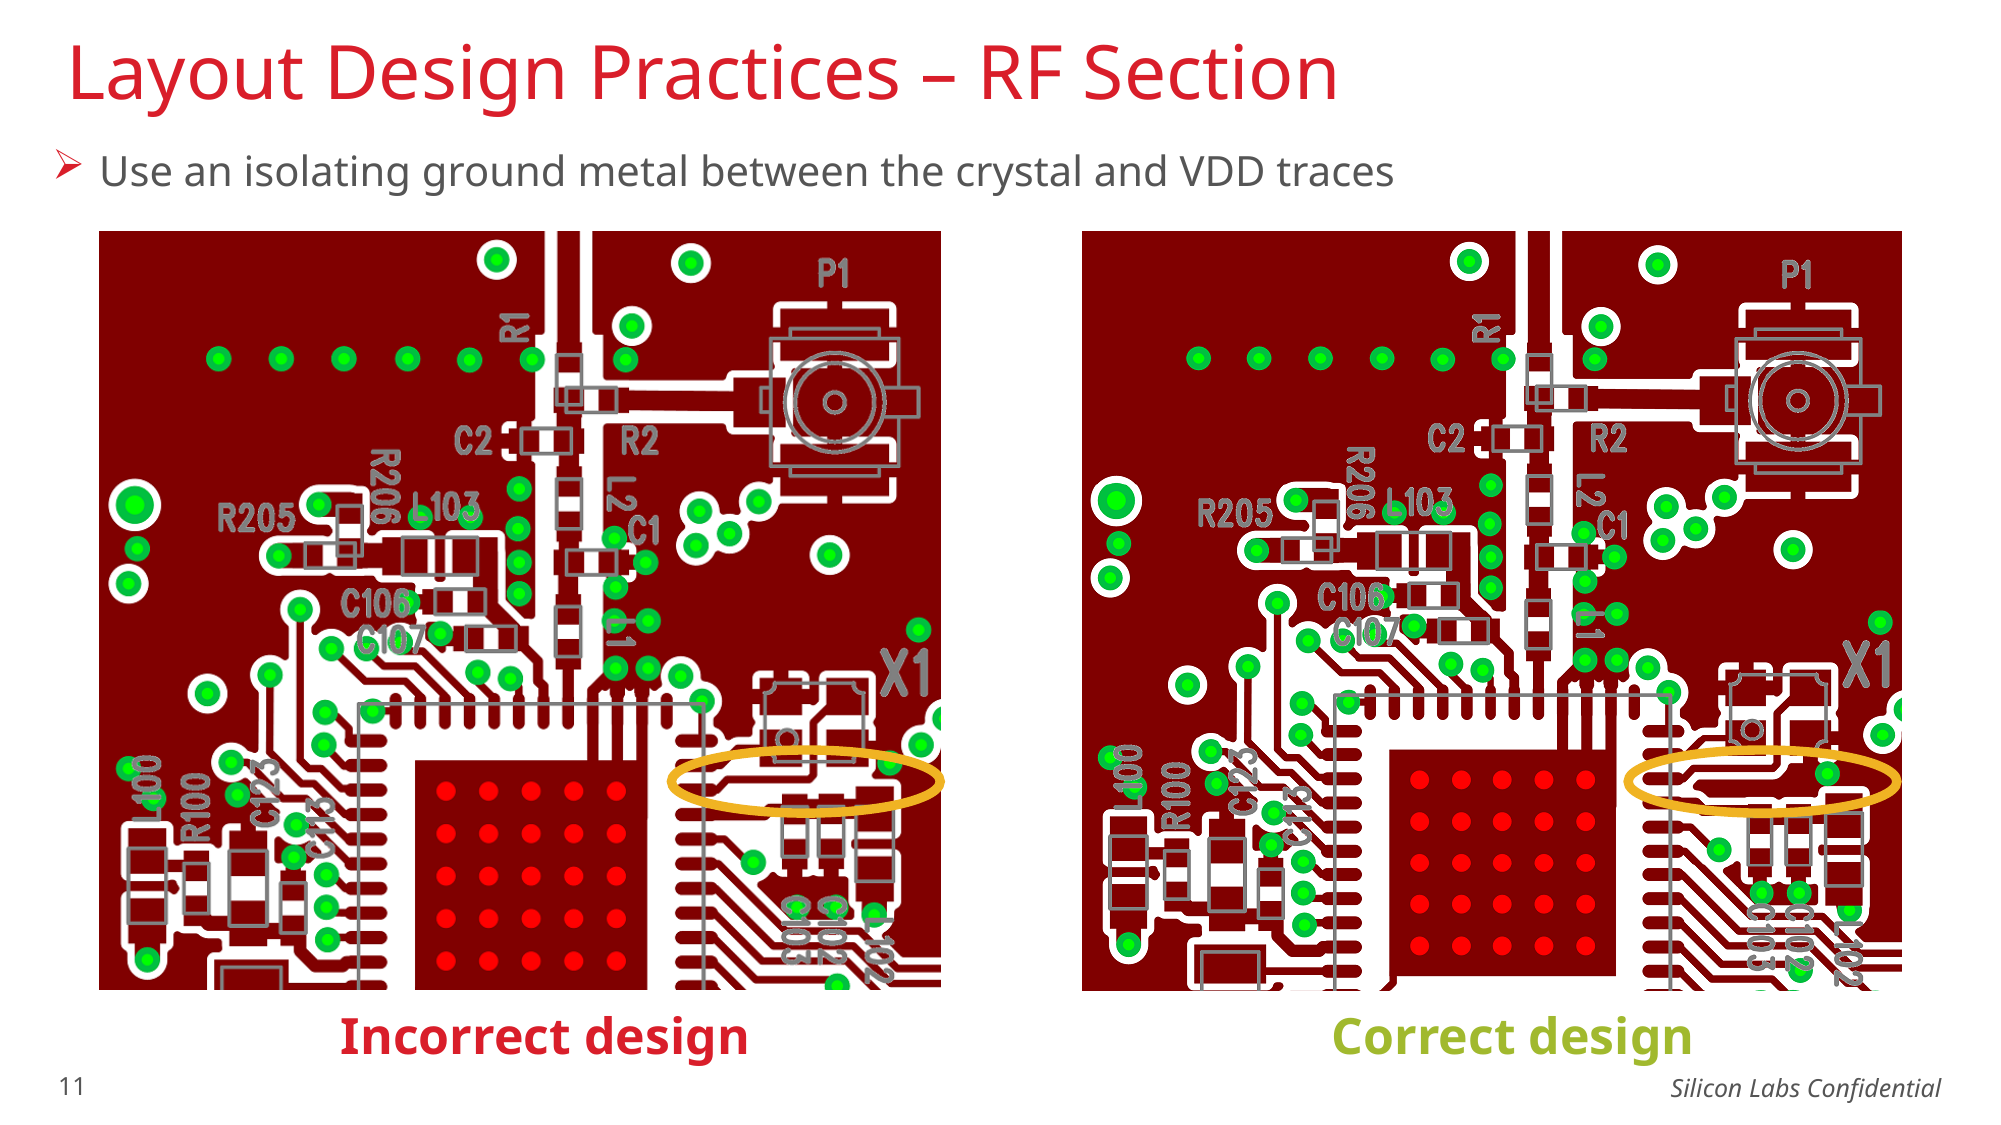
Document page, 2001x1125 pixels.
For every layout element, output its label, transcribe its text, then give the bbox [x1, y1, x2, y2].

picture [99, 231, 941, 991]
picture [1082, 231, 1902, 991]
text_box Incorrect design Correct design [150, 996, 1763, 1072]
title Layout Design Practices – RF Section [51, 0, 1950, 150]
list Use an isolating ground metal between the crystal and VDD traces [37, 137, 1733, 225]
